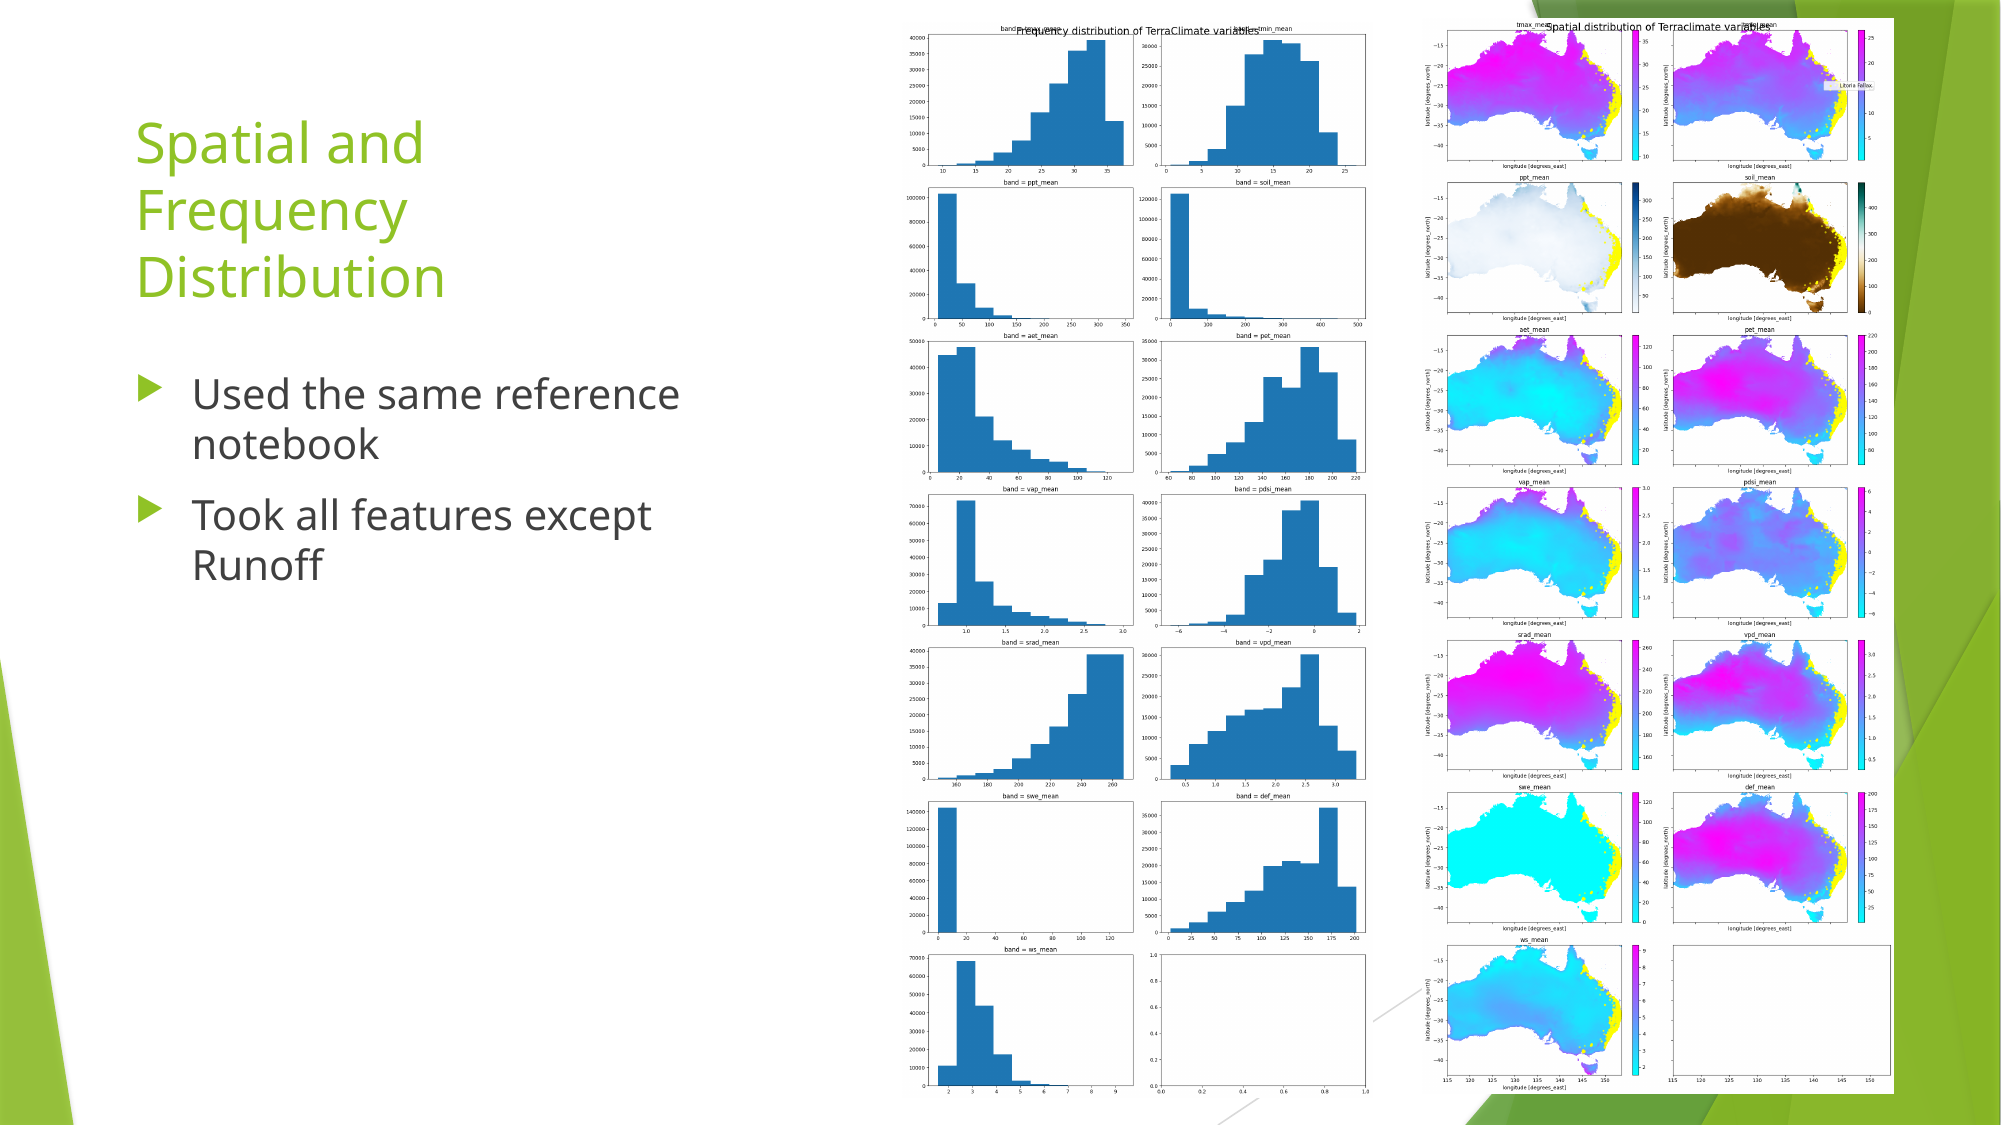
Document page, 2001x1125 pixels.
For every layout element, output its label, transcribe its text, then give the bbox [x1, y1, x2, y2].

picture [1422, 18, 1894, 1095]
list Used the same reference notebook Took all features except Runoff [120, 359, 702, 1012]
title Spatial and Frequency Distribution [120, 99, 725, 317]
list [901, 22, 1374, 1099]
